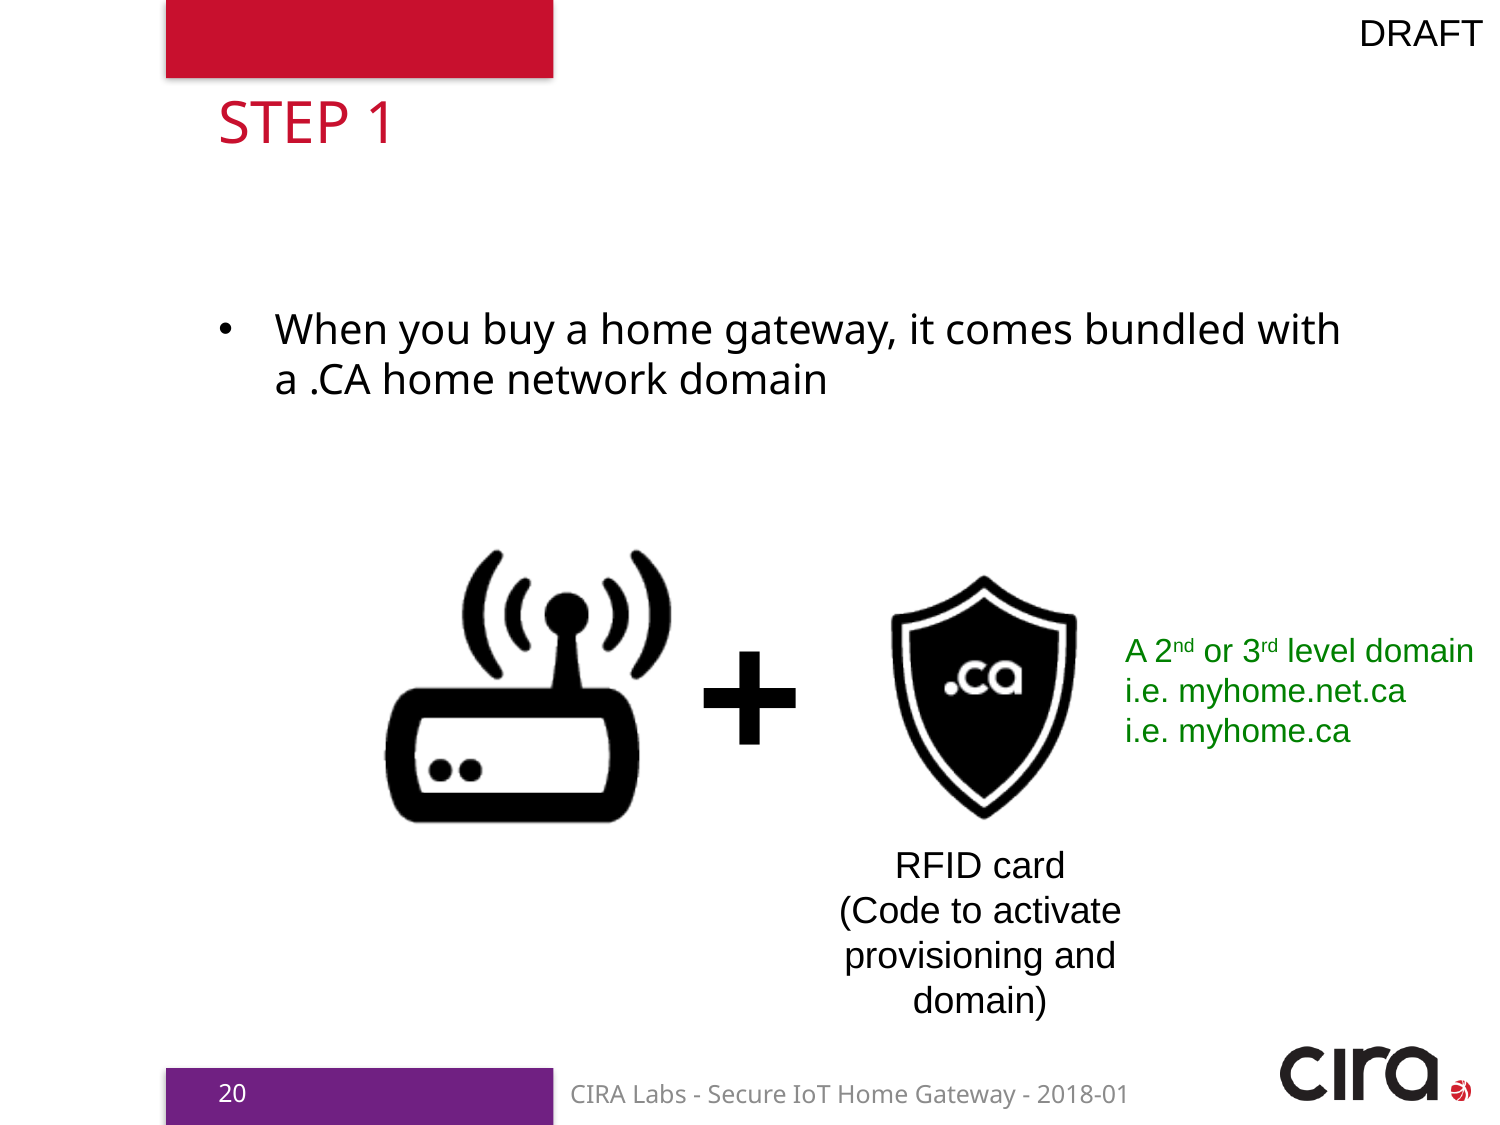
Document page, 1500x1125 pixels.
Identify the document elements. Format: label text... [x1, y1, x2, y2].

footer CIRA Labs - Secure IoT Home Gateway - 2018-01 [555, 1066, 1312, 1125]
slide_number 20 [203, 1064, 554, 1125]
list When you buy a home gateway, it comes bundled with a .CA home network domain [203, 295, 1422, 1038]
text_box RFID card (Code to activate provisioning and domain) [809, 834, 1152, 1029]
picture [850, 562, 1119, 833]
picture [1280, 1046, 1471, 1101]
title Step 1 [203, 78, 1422, 266]
picture [368, 528, 689, 847]
text_box + [695, 568, 819, 804]
text_box A 2nd or 3rd level domain i.e. myhome.net.ca i.e. myhome.ca [1124, 621, 1500, 756]
